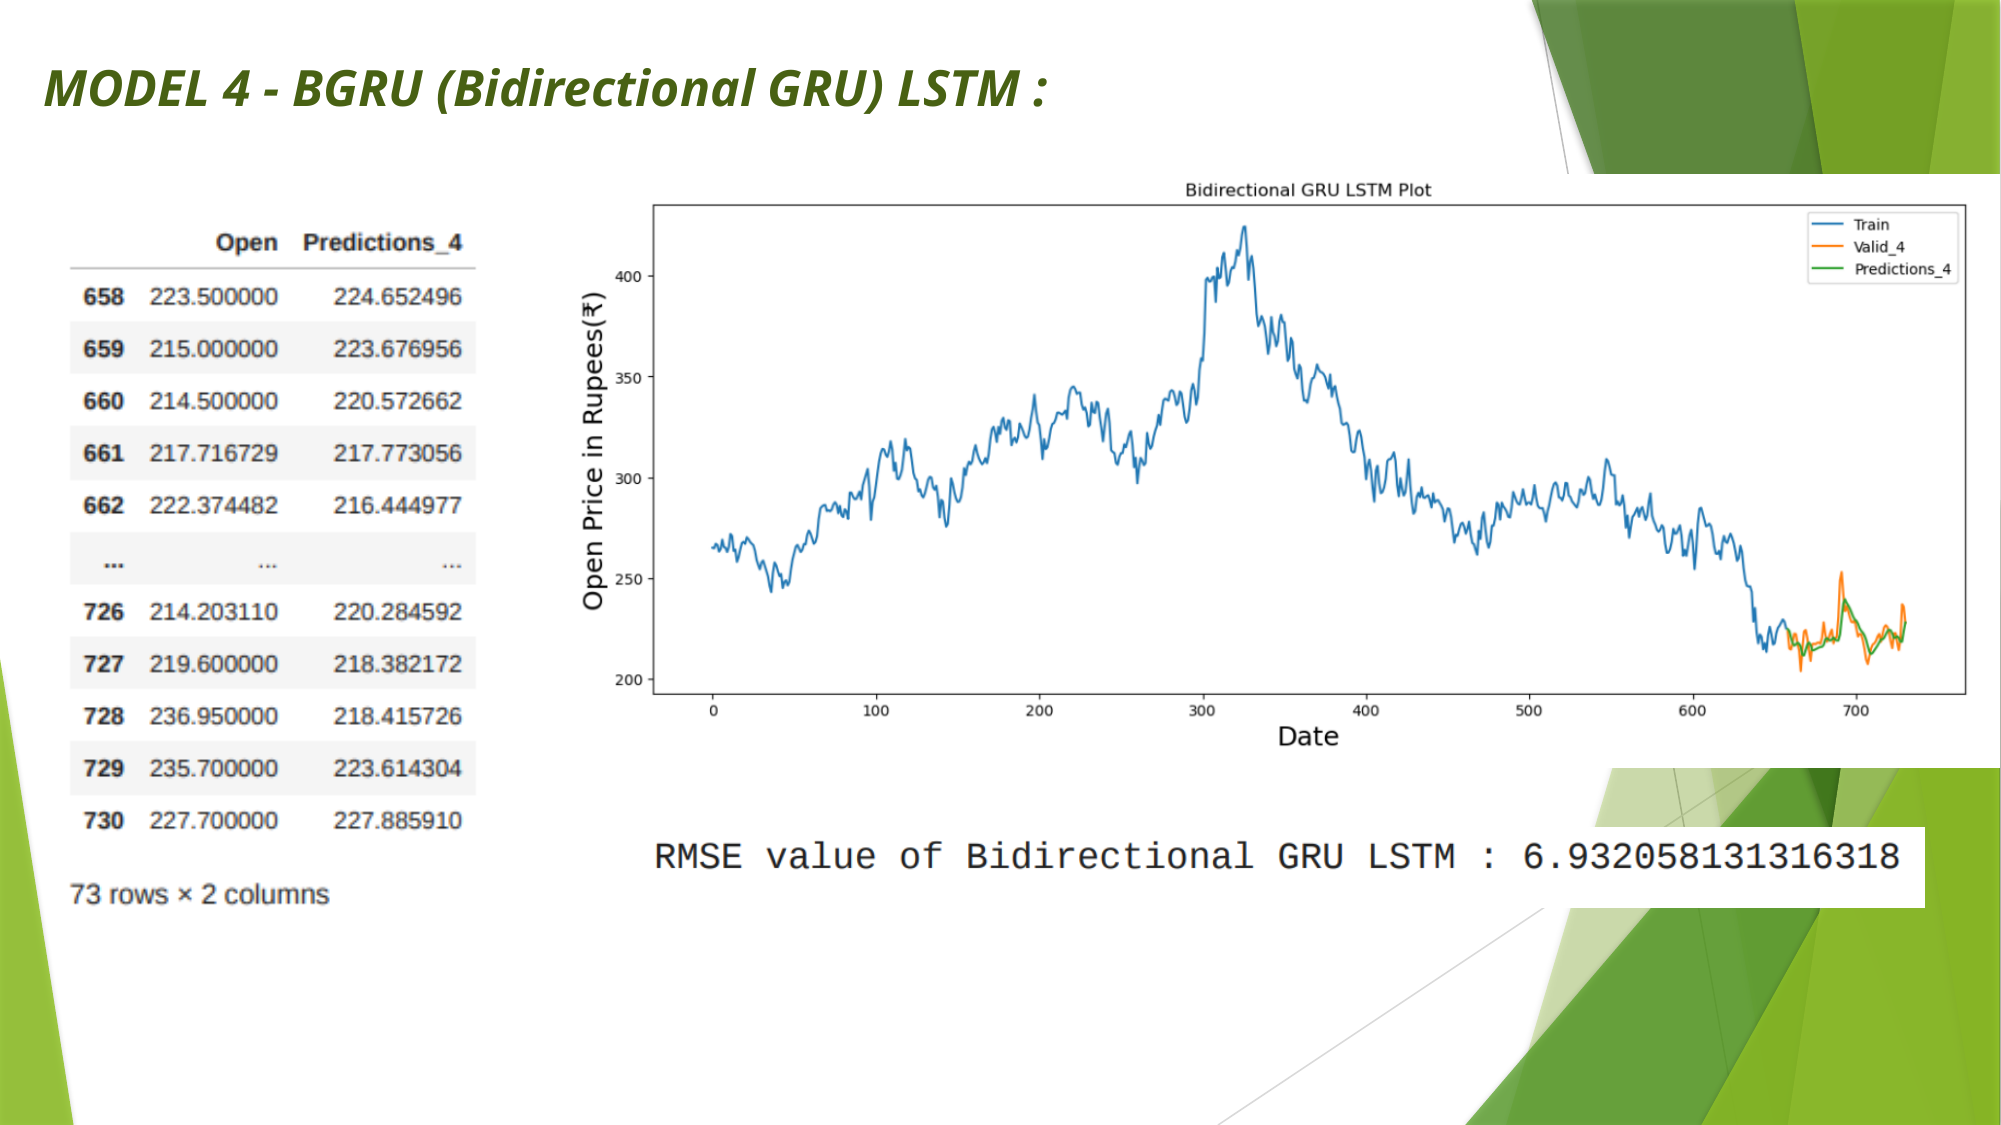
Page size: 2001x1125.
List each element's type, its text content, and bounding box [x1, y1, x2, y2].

picture [54, 225, 539, 945]
picture [634, 826, 1925, 909]
picture [554, 173, 2000, 769]
text_box MODEL 4 - BGRU (Bidirectional GRU) LSTM : [28, 49, 1182, 124]
